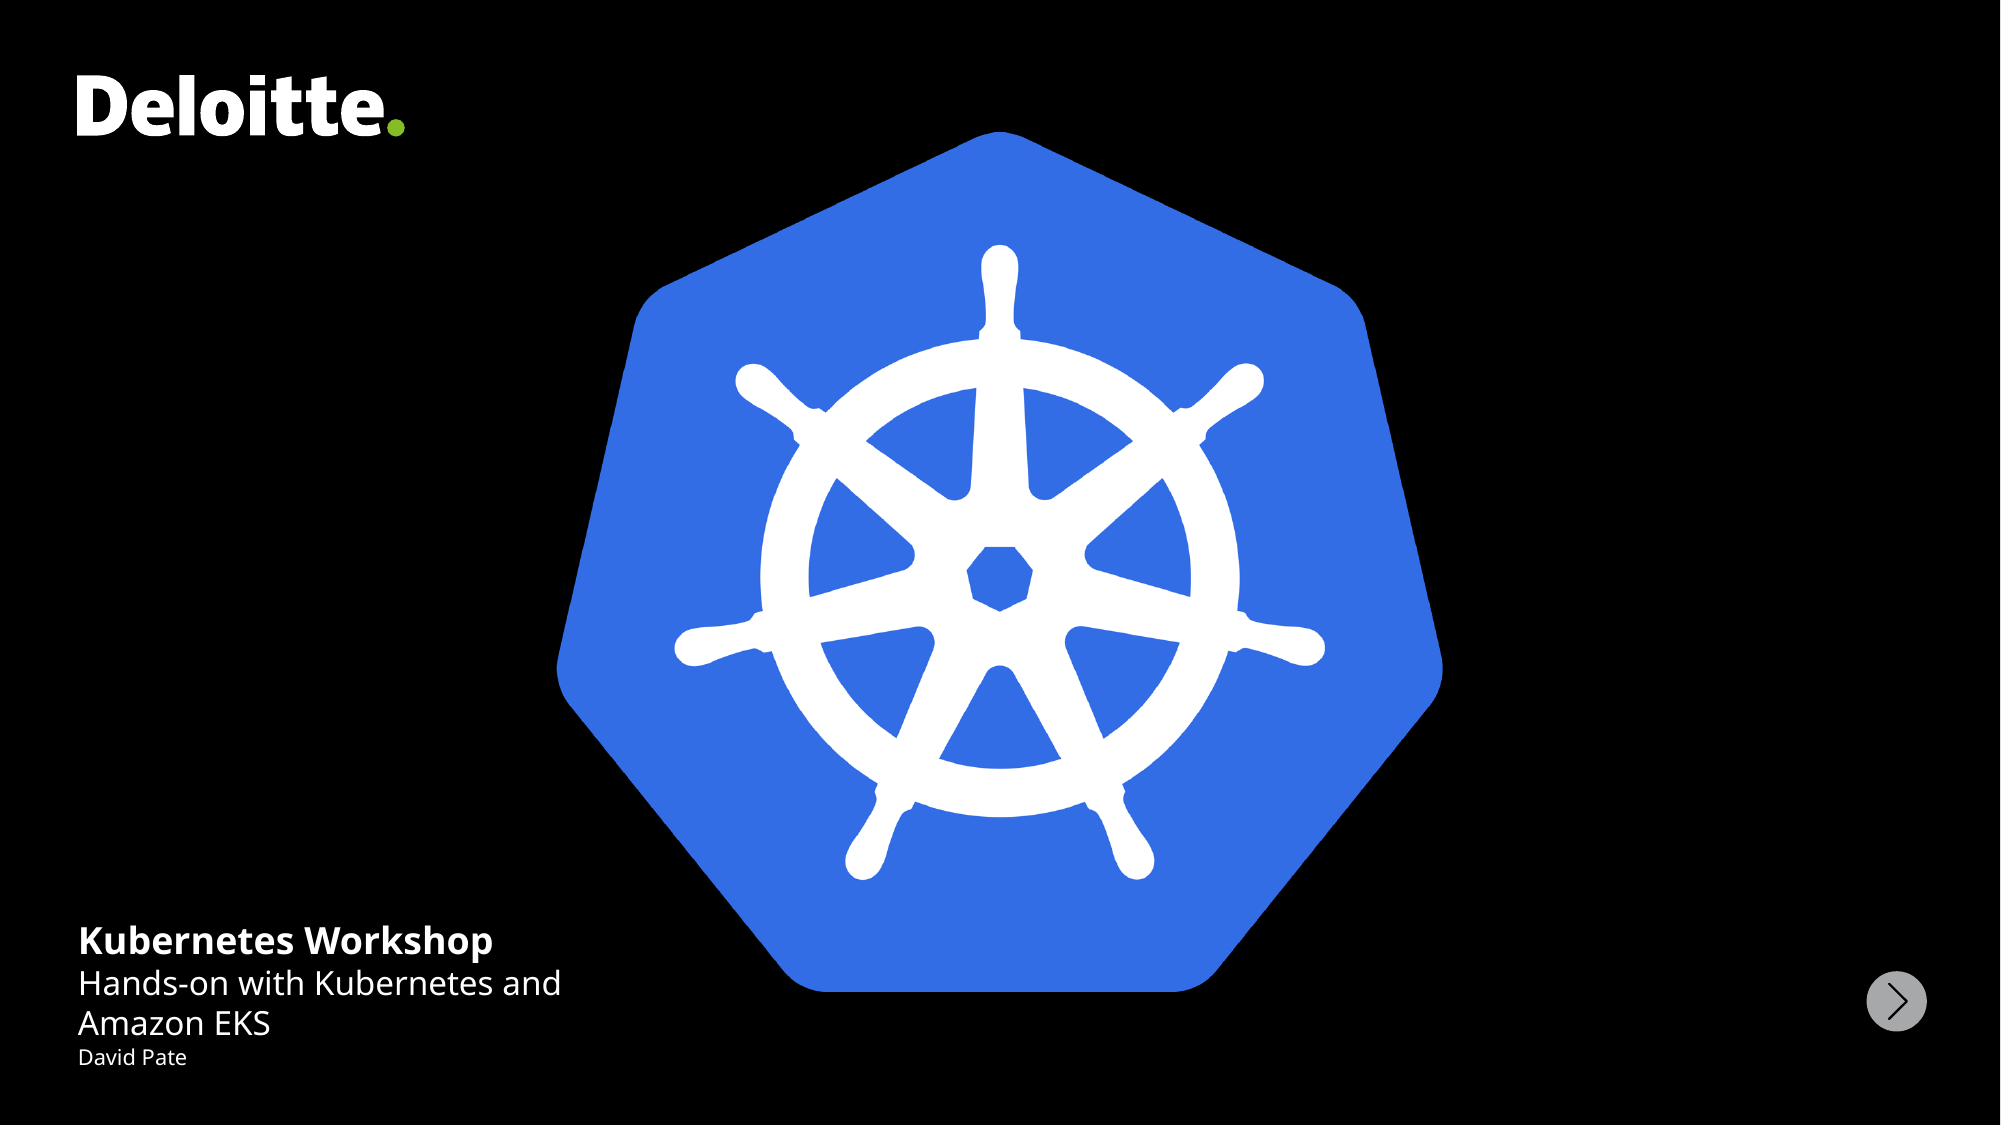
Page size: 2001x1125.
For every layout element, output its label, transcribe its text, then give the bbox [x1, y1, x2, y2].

subtitle Kubernetes Workshop Hands-on with Kubernetes and Amazon EKS [77, 958, 996, 1042]
text_box [1866, 971, 1927, 1032]
picture [0, 0, 2001, 1125]
list David Pate [77, 1043, 996, 1093]
